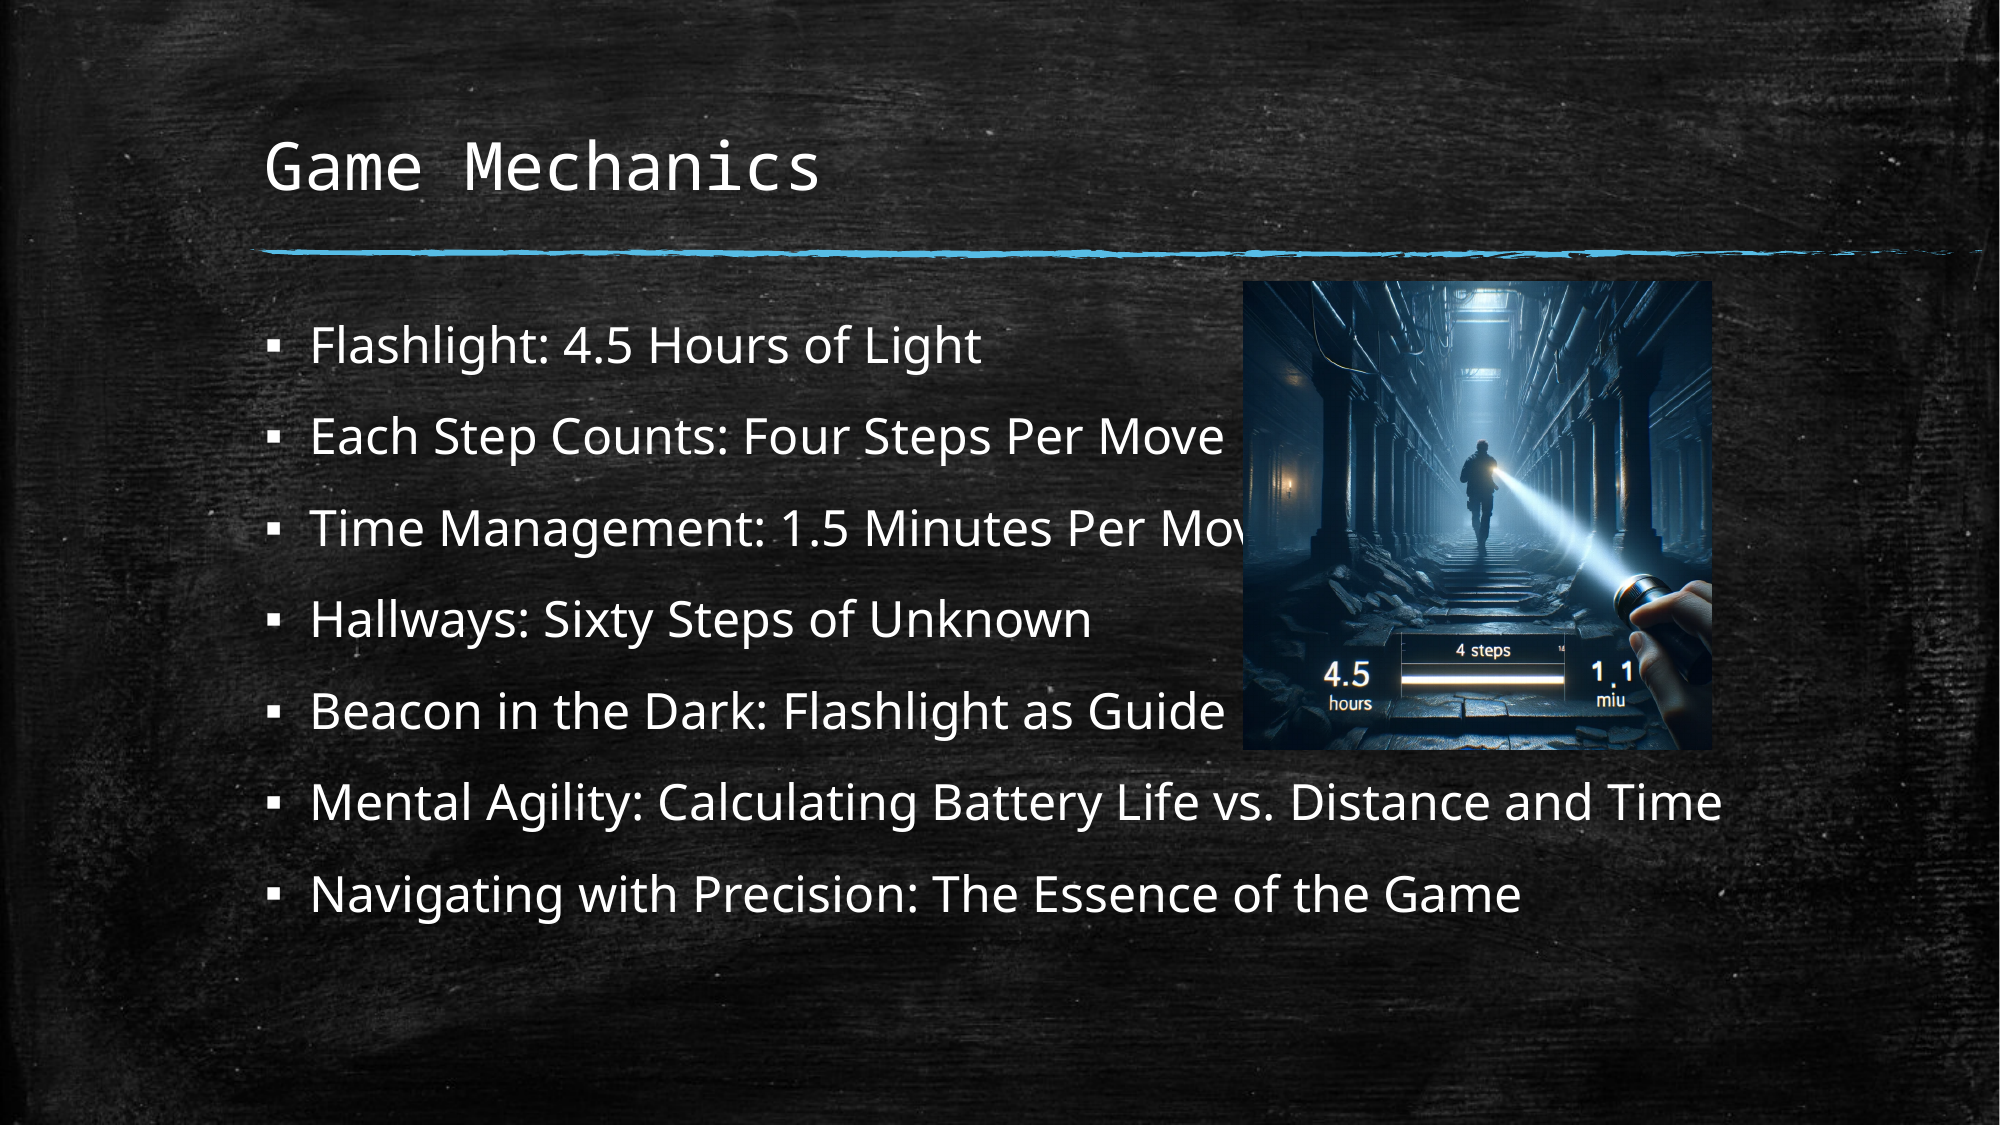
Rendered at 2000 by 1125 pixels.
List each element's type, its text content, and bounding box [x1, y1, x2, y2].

title Game Mechanics [249, 45, 1750, 213]
picture [1243, 281, 1712, 750]
list Flashlight: 4.5 Hours of Light Each Step Counts: Four Steps Per Move Time Management: 1.5 Minutes Per Move Hallways: Sixty Steps of Unknown Beacon in the Dark: Flashlight as Guide Mental Agility: Calculating Battery Life vs. Distance and Time Navigating with Precision: The Essence of the Game [249, 312, 1750, 1013]
